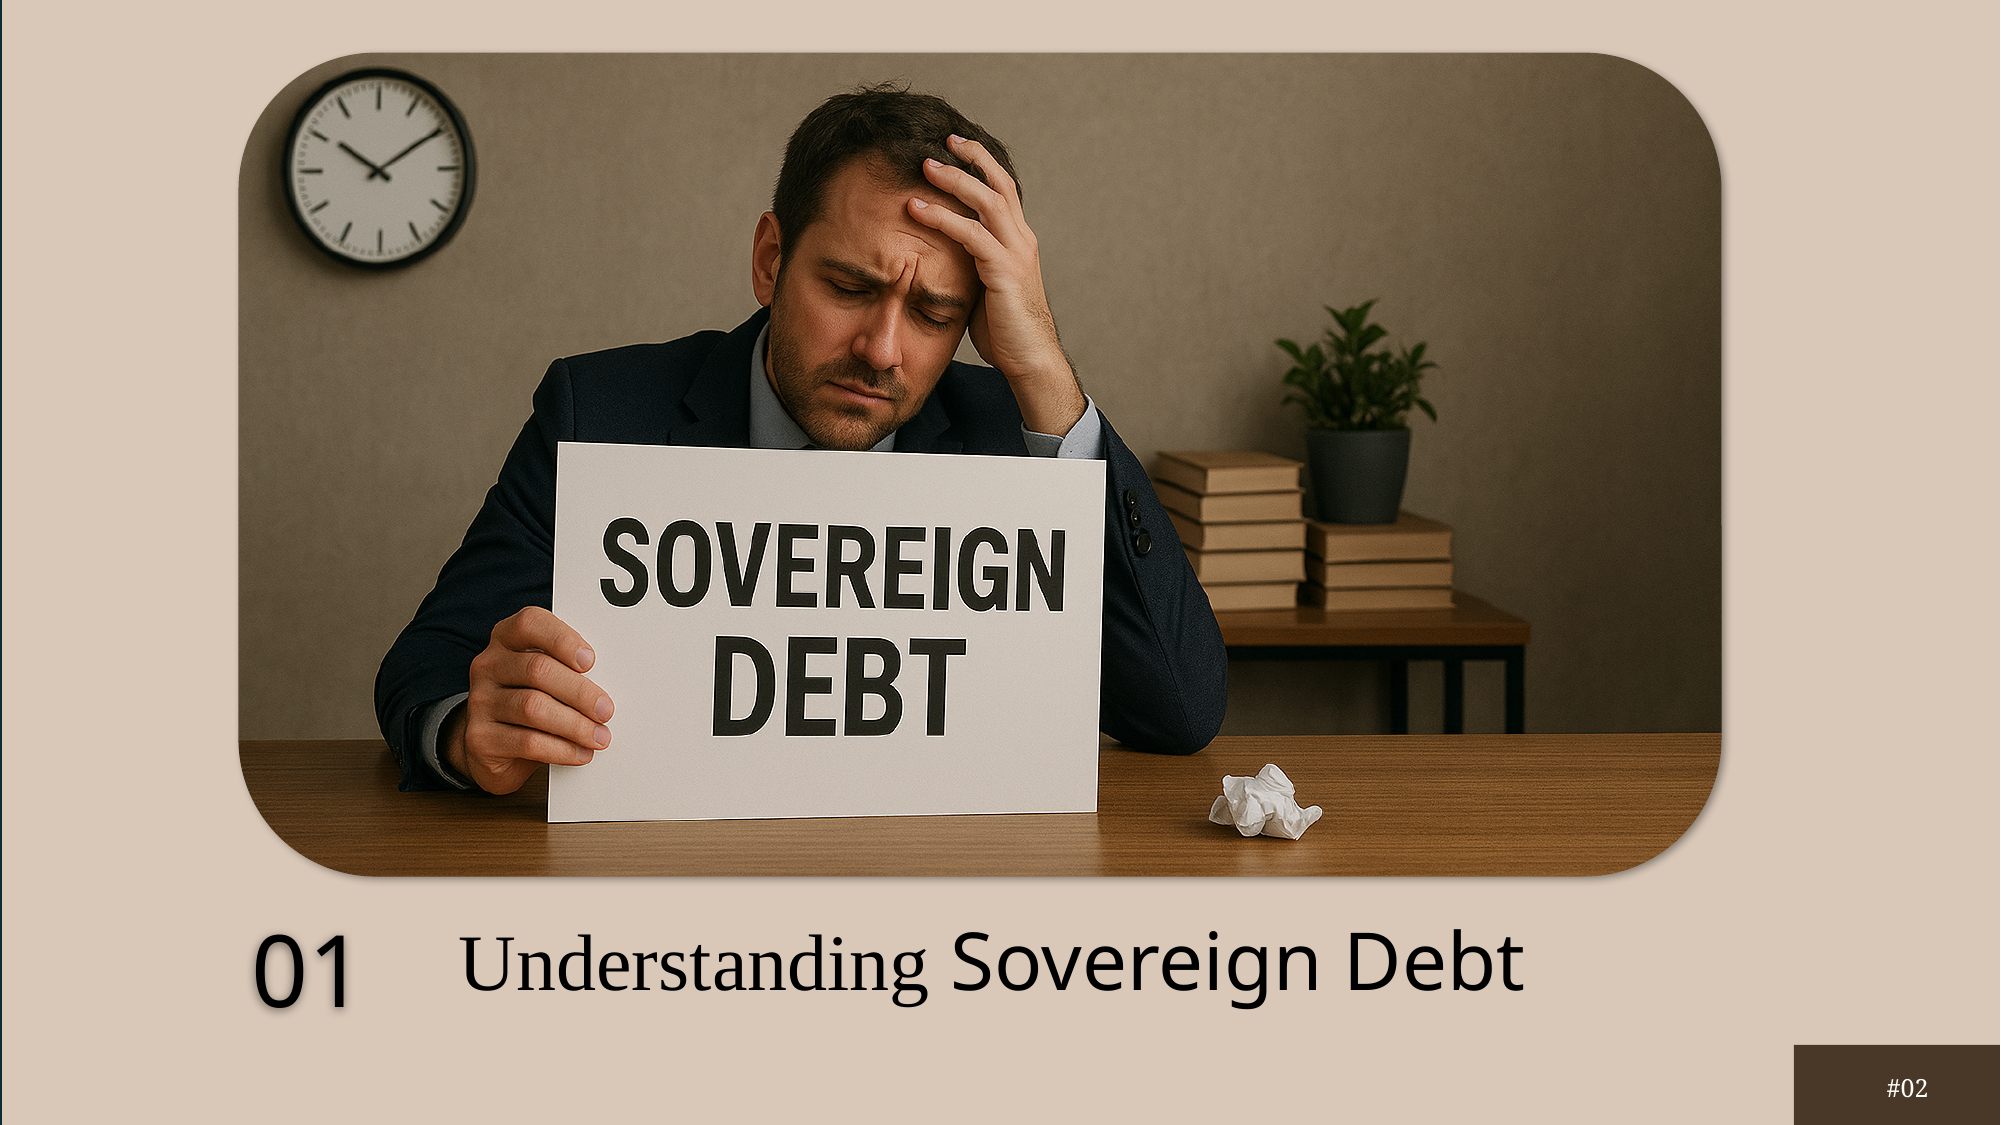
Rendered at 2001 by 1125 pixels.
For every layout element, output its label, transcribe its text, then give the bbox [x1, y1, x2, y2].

text_box [0, 0, 2000, 1125]
picture [237, 52, 1722, 878]
text_box Understanding Sovereign Debt [443, 895, 1556, 1045]
text_box #02 [1871, 1065, 1959, 1111]
text_box [1792, 1043, 2000, 1125]
text_box 01 [205, 892, 413, 1042]
